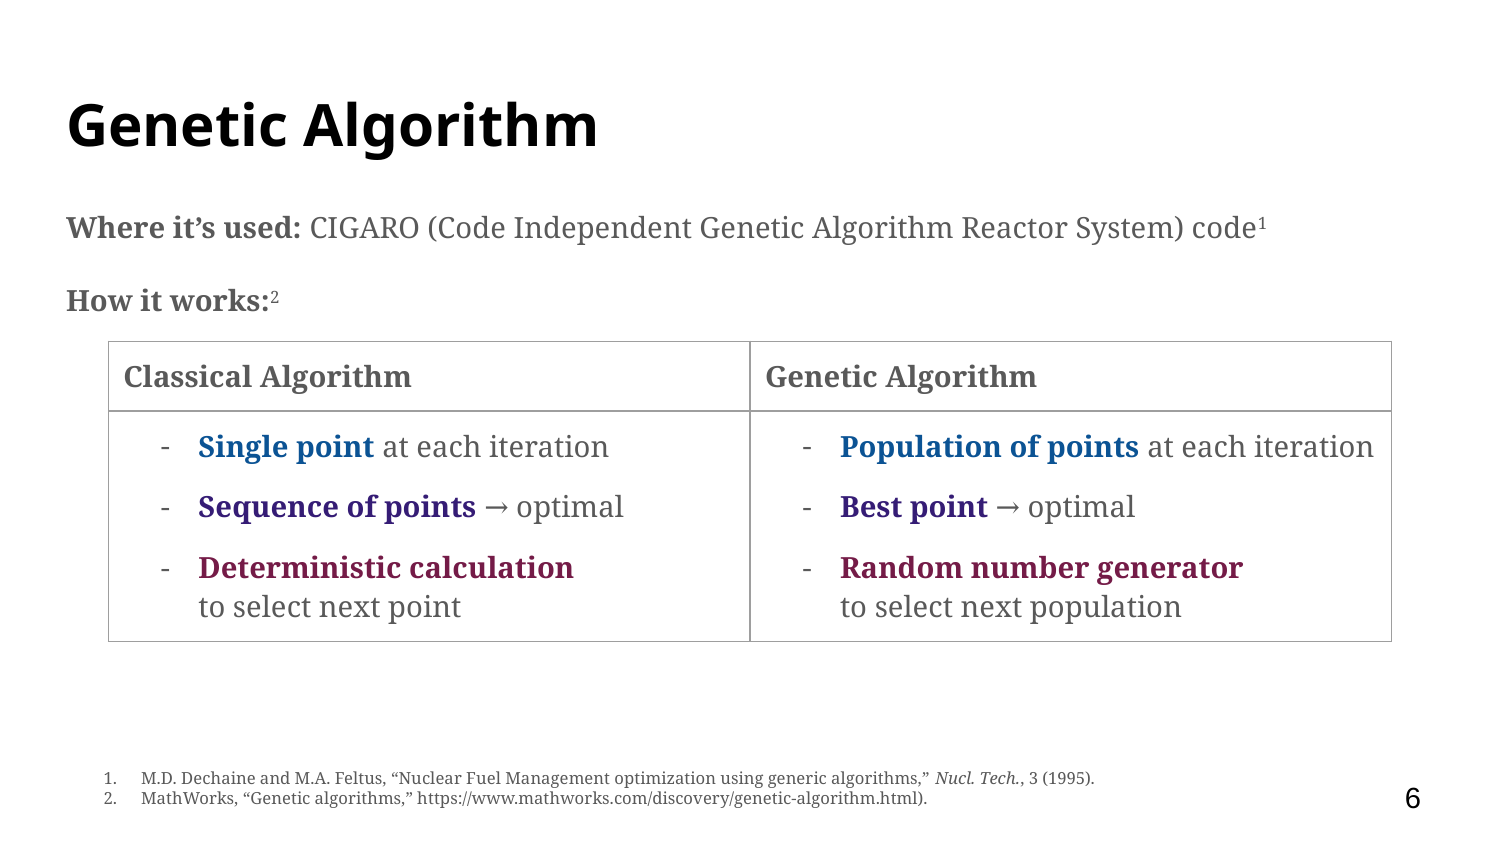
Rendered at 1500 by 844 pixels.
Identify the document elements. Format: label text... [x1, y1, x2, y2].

title Genetic Algorithm [51, 72, 1449, 167]
slide_number ‹#› [1389, 764, 1480, 830]
table_cell Population of points at each iteration Best point → optimal Random number generator to select next population [751, 412, 1391, 641]
table_header Genetic Algorithm [751, 342, 1391, 410]
list M.D. Dechaine and M.A. Feltus, “Nuclear Fuel Management optimization using generic algorithms,” Nucl. Tech., 3 (1995). MathWorks, “Genetic algorithms,” https://www.mathworks.com/discovery/genetic-algorithm.html). [51, 764, 1412, 823]
list Where it’s used: CIGARO (Code Independent Genetic Algorithm Reactor System) code1 How it works:2 [51, 189, 1449, 750]
table_cell Single point at each iteration Sequence of points → optimal Deterministic calculation to select next point [109, 412, 749, 641]
table_header Classical Algorithm [109, 342, 749, 410]
